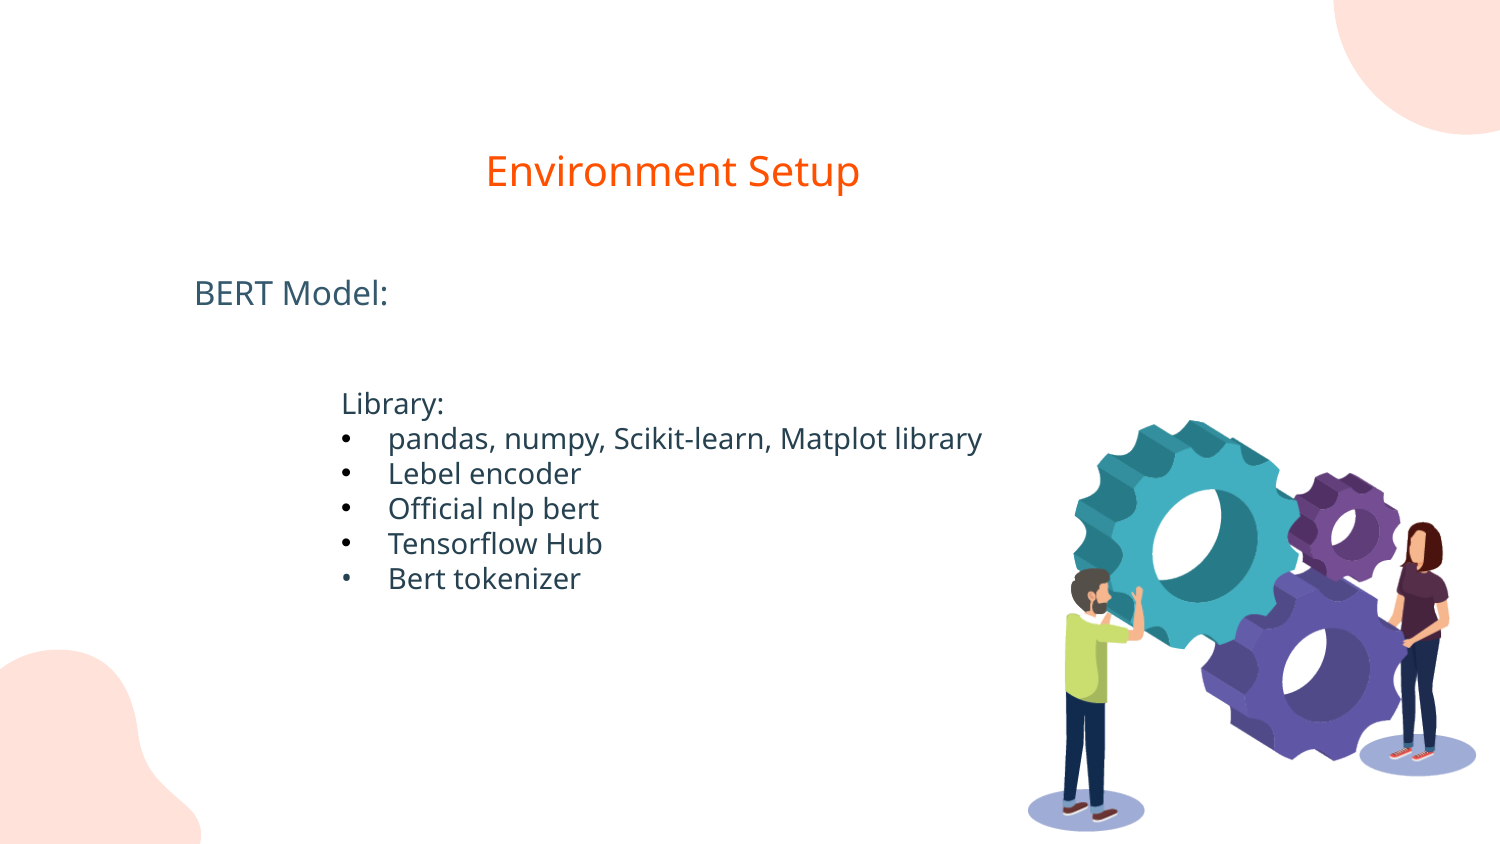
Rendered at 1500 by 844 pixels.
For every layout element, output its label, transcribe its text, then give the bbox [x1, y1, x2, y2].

picture [1027, 420, 1477, 832]
text_box BERT Model: [154, 251, 908, 329]
title Environment Setup [288, 129, 1058, 227]
text_box Library: pandas, numpy, Scikit-learn, Matplot library Lebel encoder Official nlp bert Tensorflow Hub Bert tokenizer [326, 377, 1073, 813]
